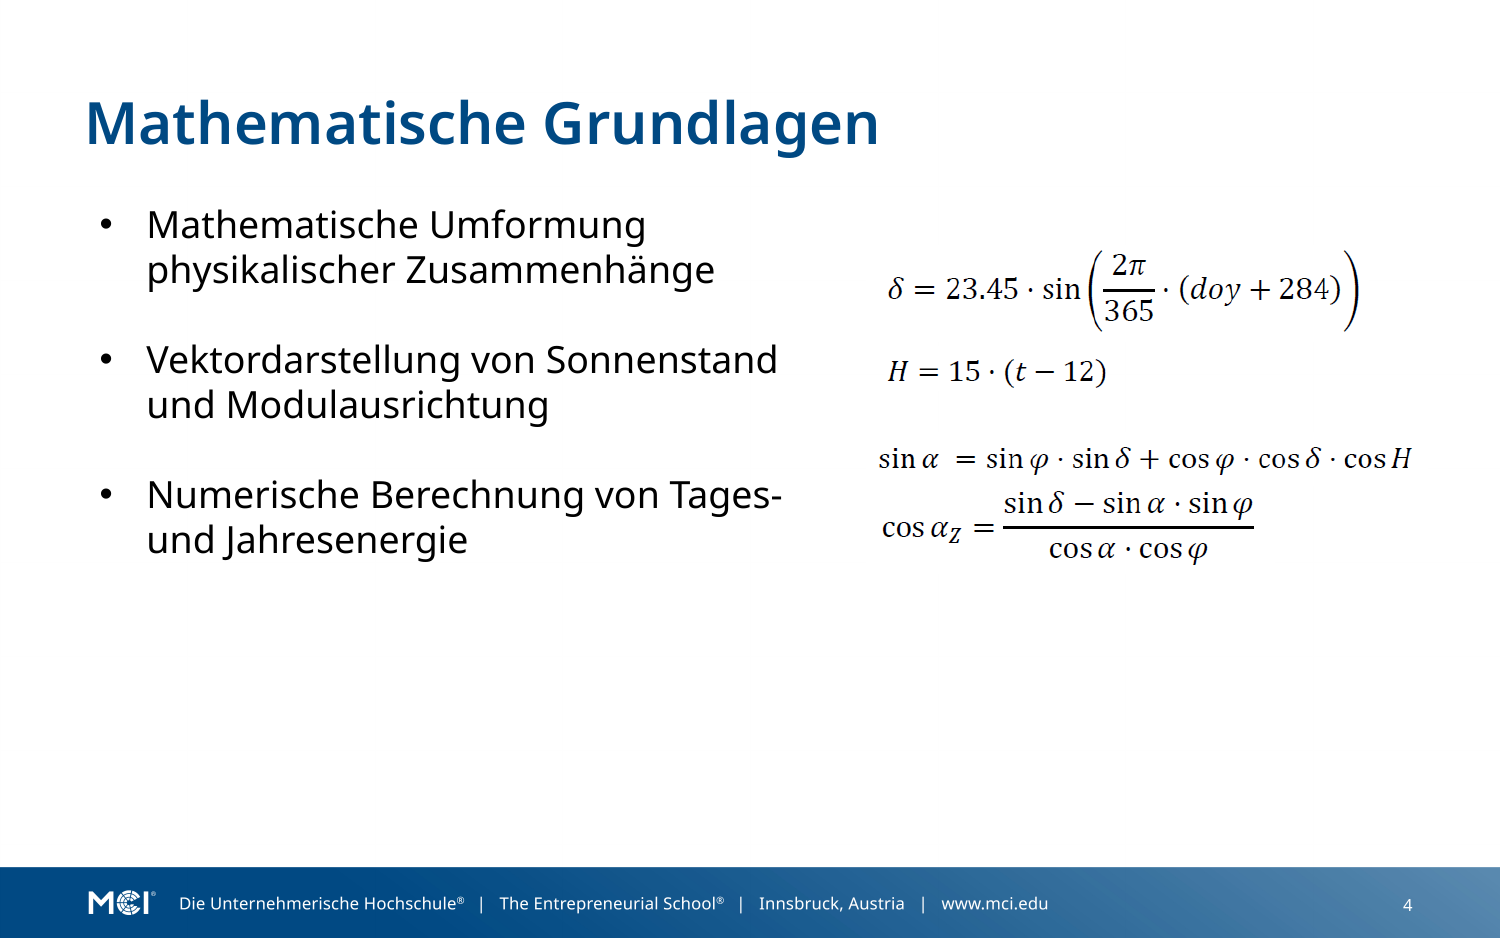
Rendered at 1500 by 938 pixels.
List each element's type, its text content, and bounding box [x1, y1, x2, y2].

text_box Mathematische Grundlagen [84, 94, 1412, 145]
picture [885, 346, 1106, 391]
text_box Mathematische Umformung physikalischer Zusammenhänge Vektordarstellung von Sonnenstand und Modulausrichtung Numerische Berechnung von Tages- und Jahresenergie [84, 193, 835, 569]
picture [866, 245, 1369, 342]
picture [866, 432, 1428, 574]
